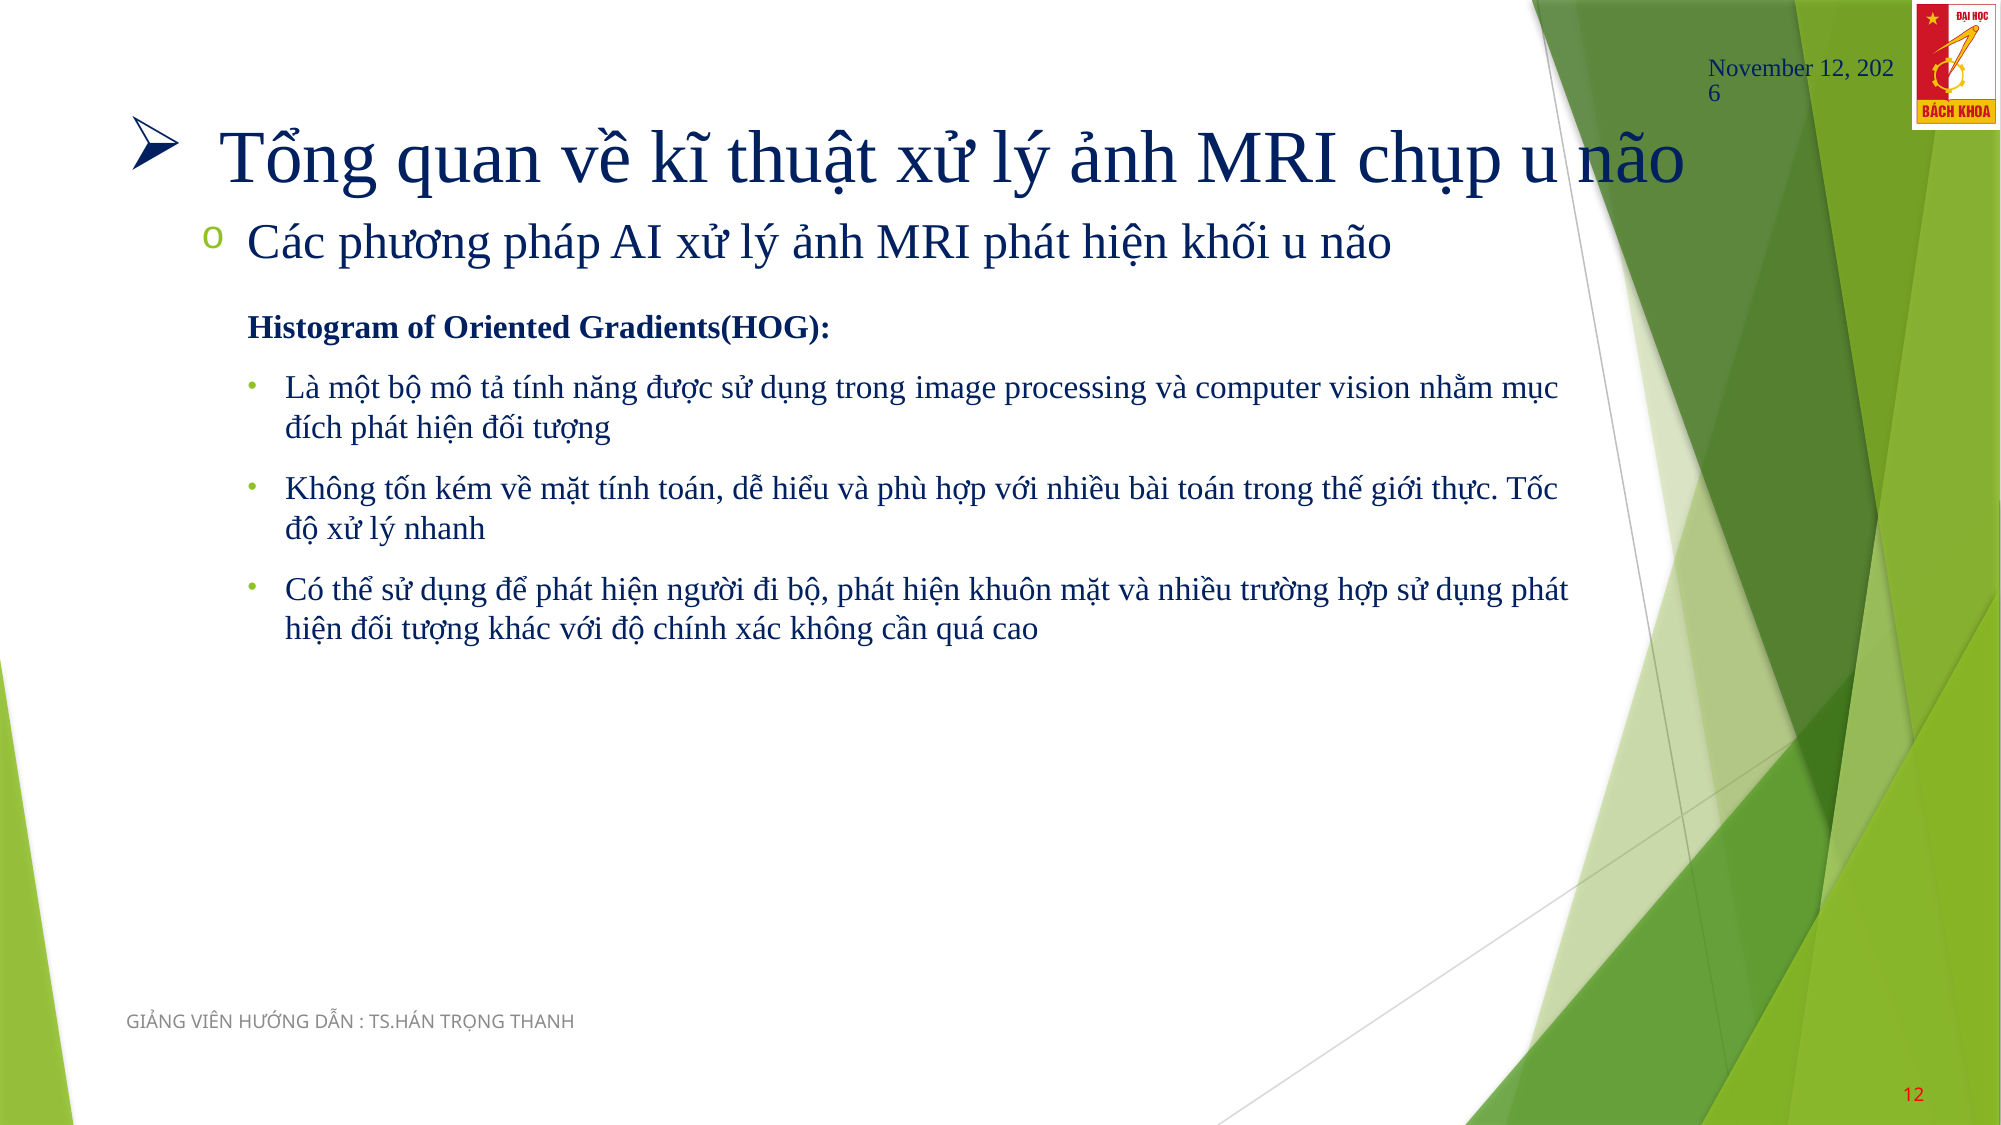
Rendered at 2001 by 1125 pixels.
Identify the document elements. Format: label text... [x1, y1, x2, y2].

list Các phương pháp AI xử lý ảnh MRI phát hiện khối u não [111, 200, 1470, 297]
picture [1911, 0, 2000, 131]
text_box Histogram of Oriented Gradients(HOG): Là một bộ mô tả tính năng được sử dụng trong image processing và computer vision nhằm mục đích phát hiện đối tượng Không tốn kém về mặt tính toán, dễ hiểu và phù hợp với nhiều bài toán trong thế giới thực. Tốc độ xử lý nhanh Có thể sử dụng để phát hiện người đi bộ, phát hiện khuôn mặt và nhiều trường hợp sử dụng phát hiện đối tượng khác với độ chính xác không cần quá cao [82, 297, 1609, 1087]
title Tổng quan về kĩ thuật xử lý ảnh MRI chụp u não [111, 99, 1782, 223]
text_box 15 August 2020 [1693, 43, 1906, 89]
slide_number 12 [1887, 1065, 2000, 1125]
